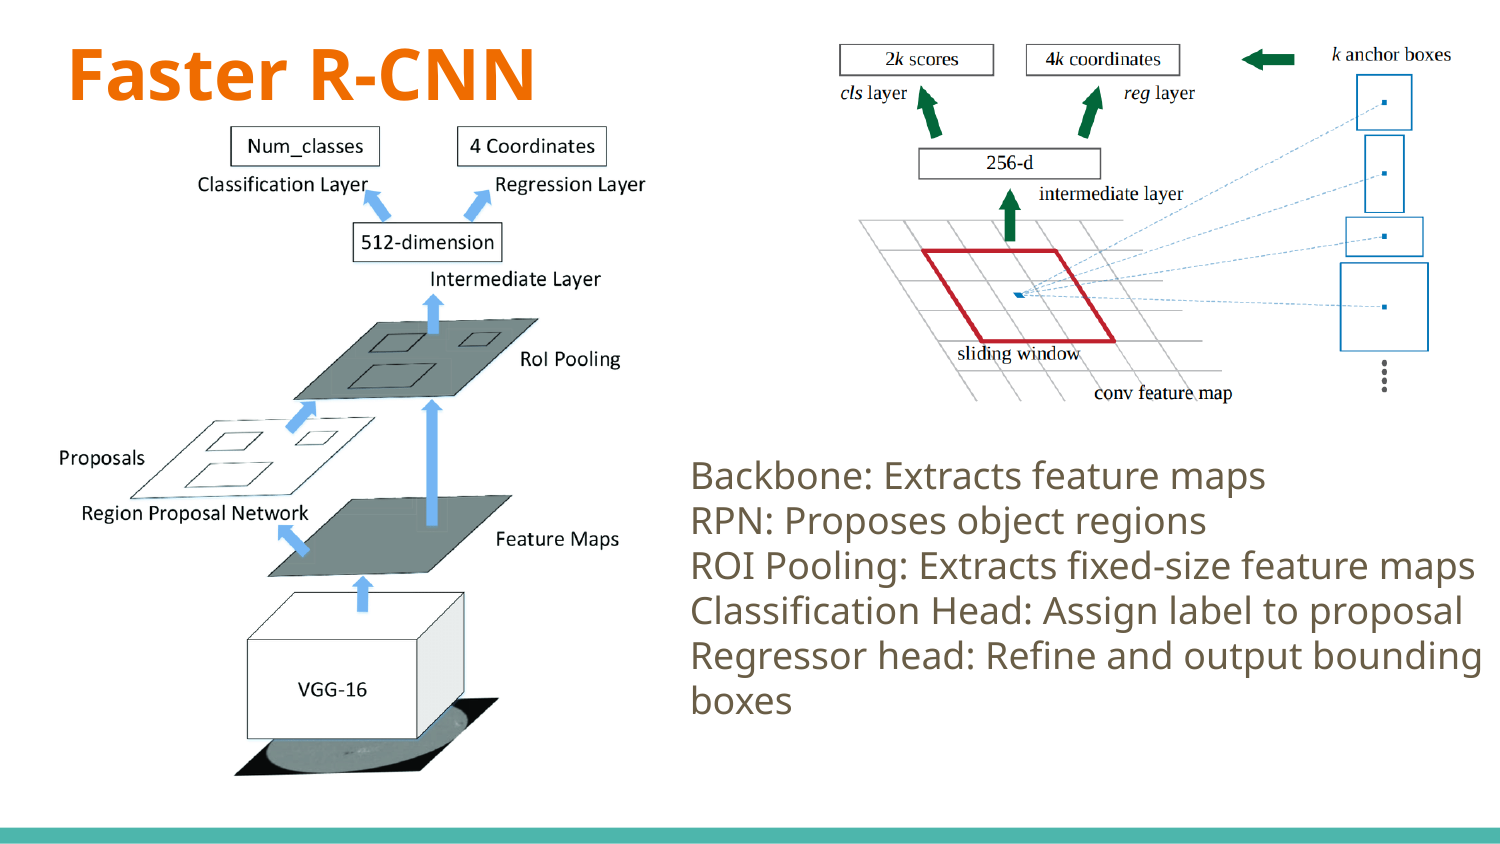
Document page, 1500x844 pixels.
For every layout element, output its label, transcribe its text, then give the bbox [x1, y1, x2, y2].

picture [817, 24, 1476, 417]
picture [50, 118, 652, 785]
title Faster R-CNN [51, 14, 781, 131]
text_box Backbone: Extracts feature maps RPN: Proposes object regions ROI Pooling: Extracts fixed-size feature maps Classification Head: Assign label to proposal Regressor head: Refine and output bounding boxes [674, 437, 1500, 771]
